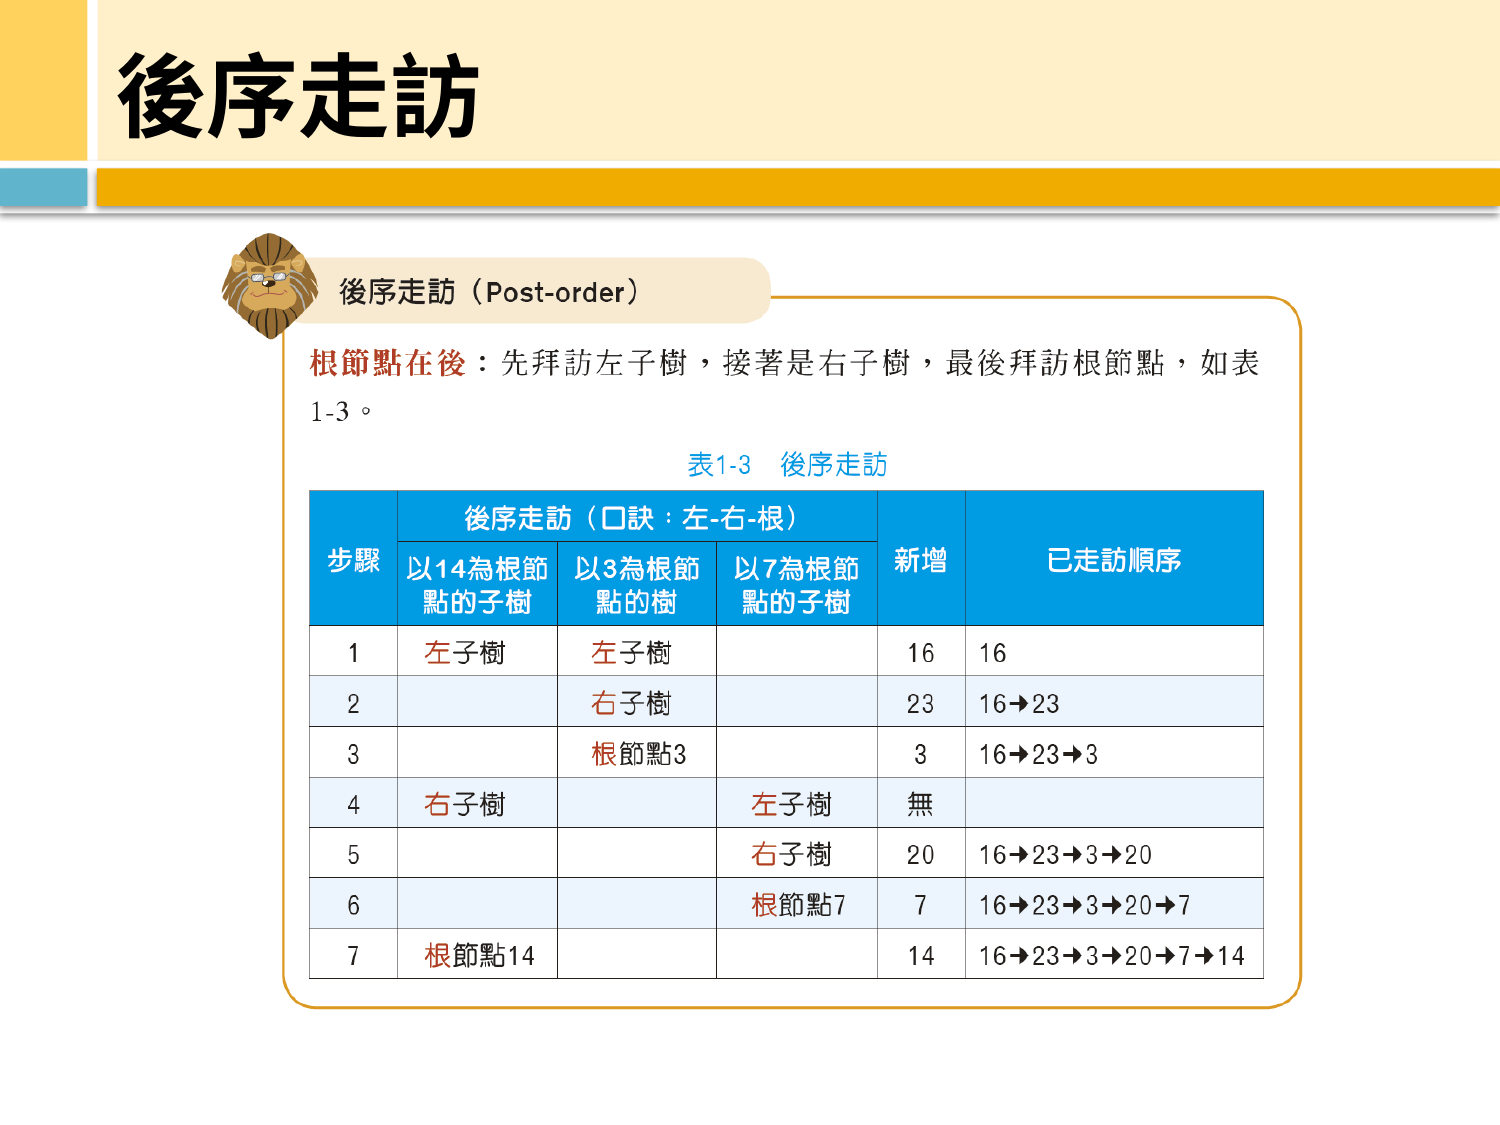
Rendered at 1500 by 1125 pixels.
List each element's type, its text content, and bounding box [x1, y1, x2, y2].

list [207, 231, 1331, 1024]
title 後序走訪 [100, 26, 1438, 161]
